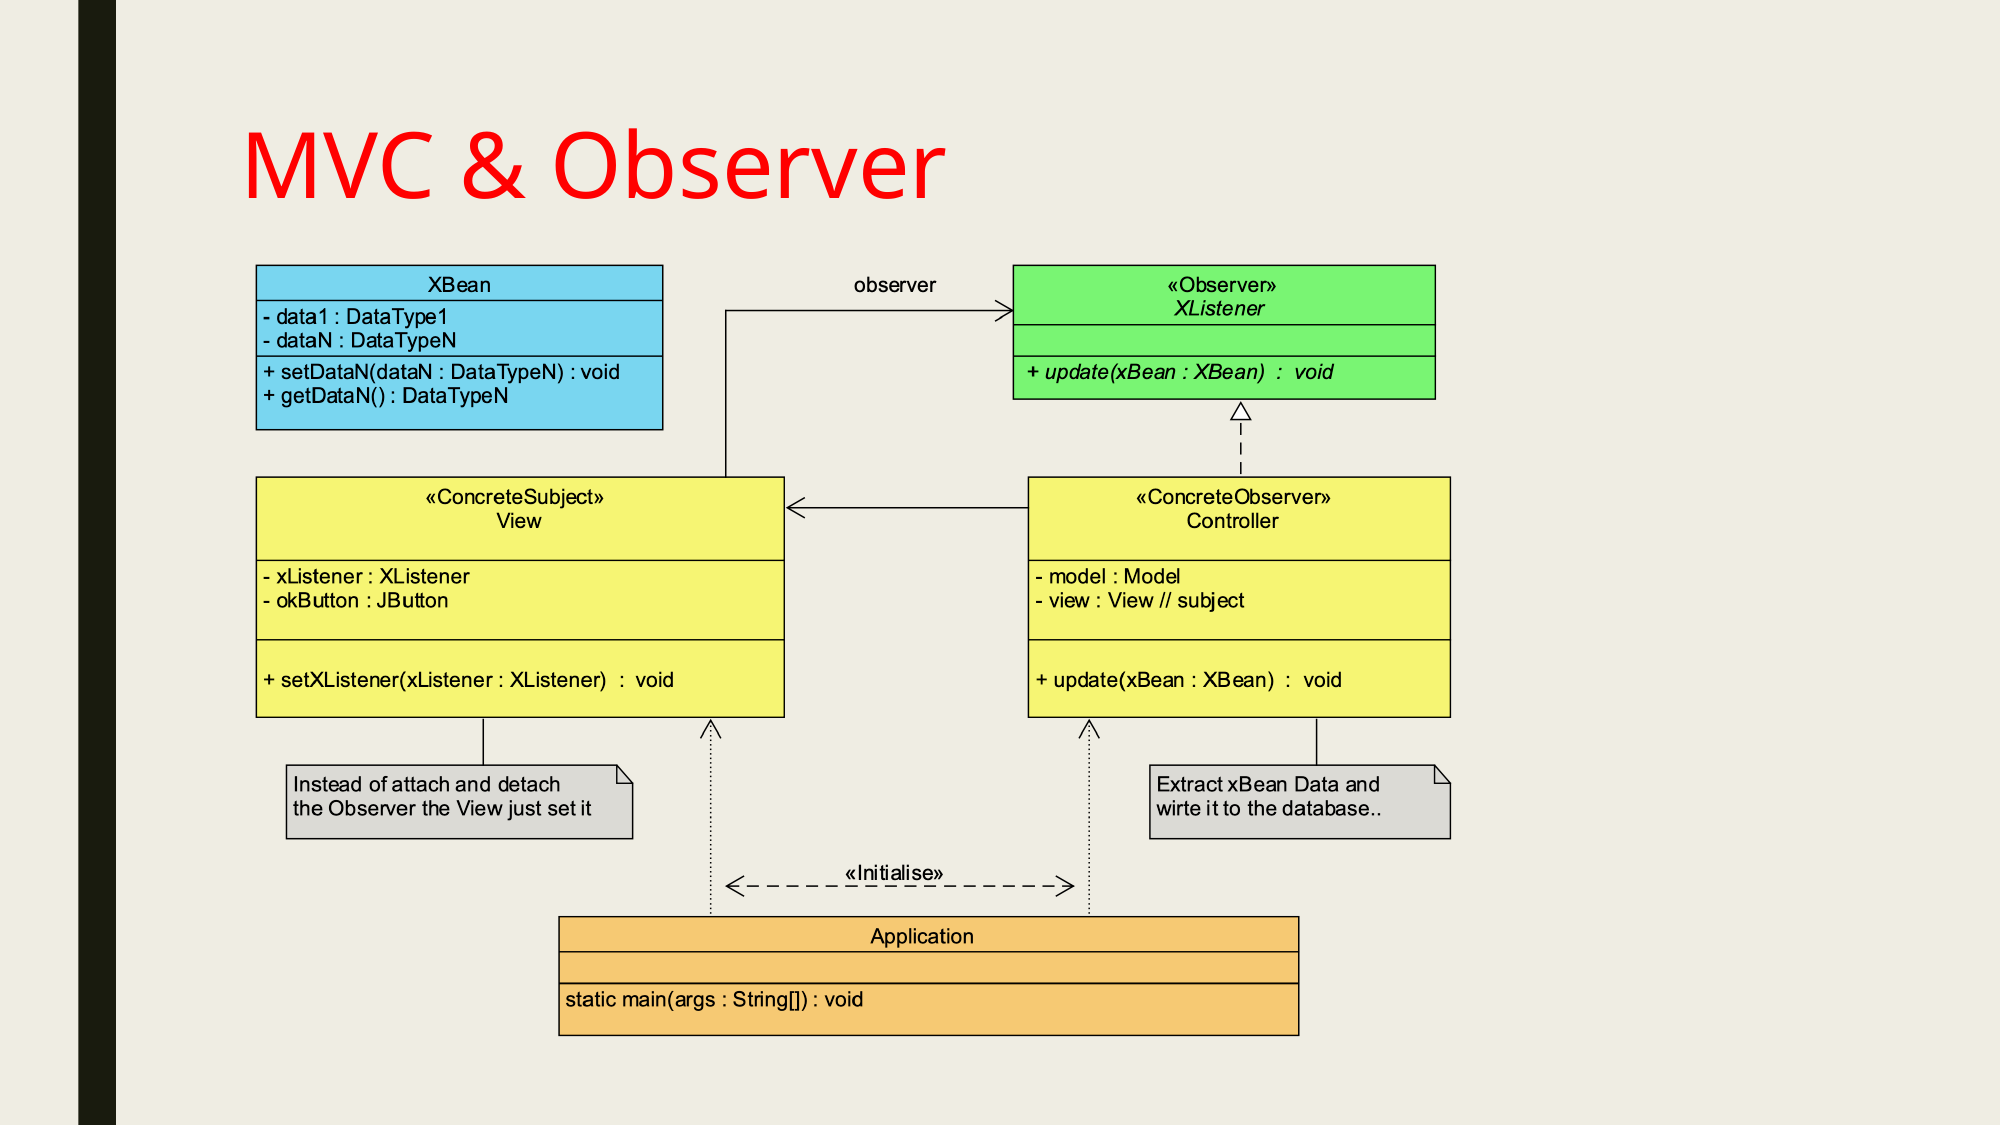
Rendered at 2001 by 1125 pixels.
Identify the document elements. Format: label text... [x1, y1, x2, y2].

title MVC & Observer [225, 112, 1800, 357]
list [224, 234, 1482, 1067]
